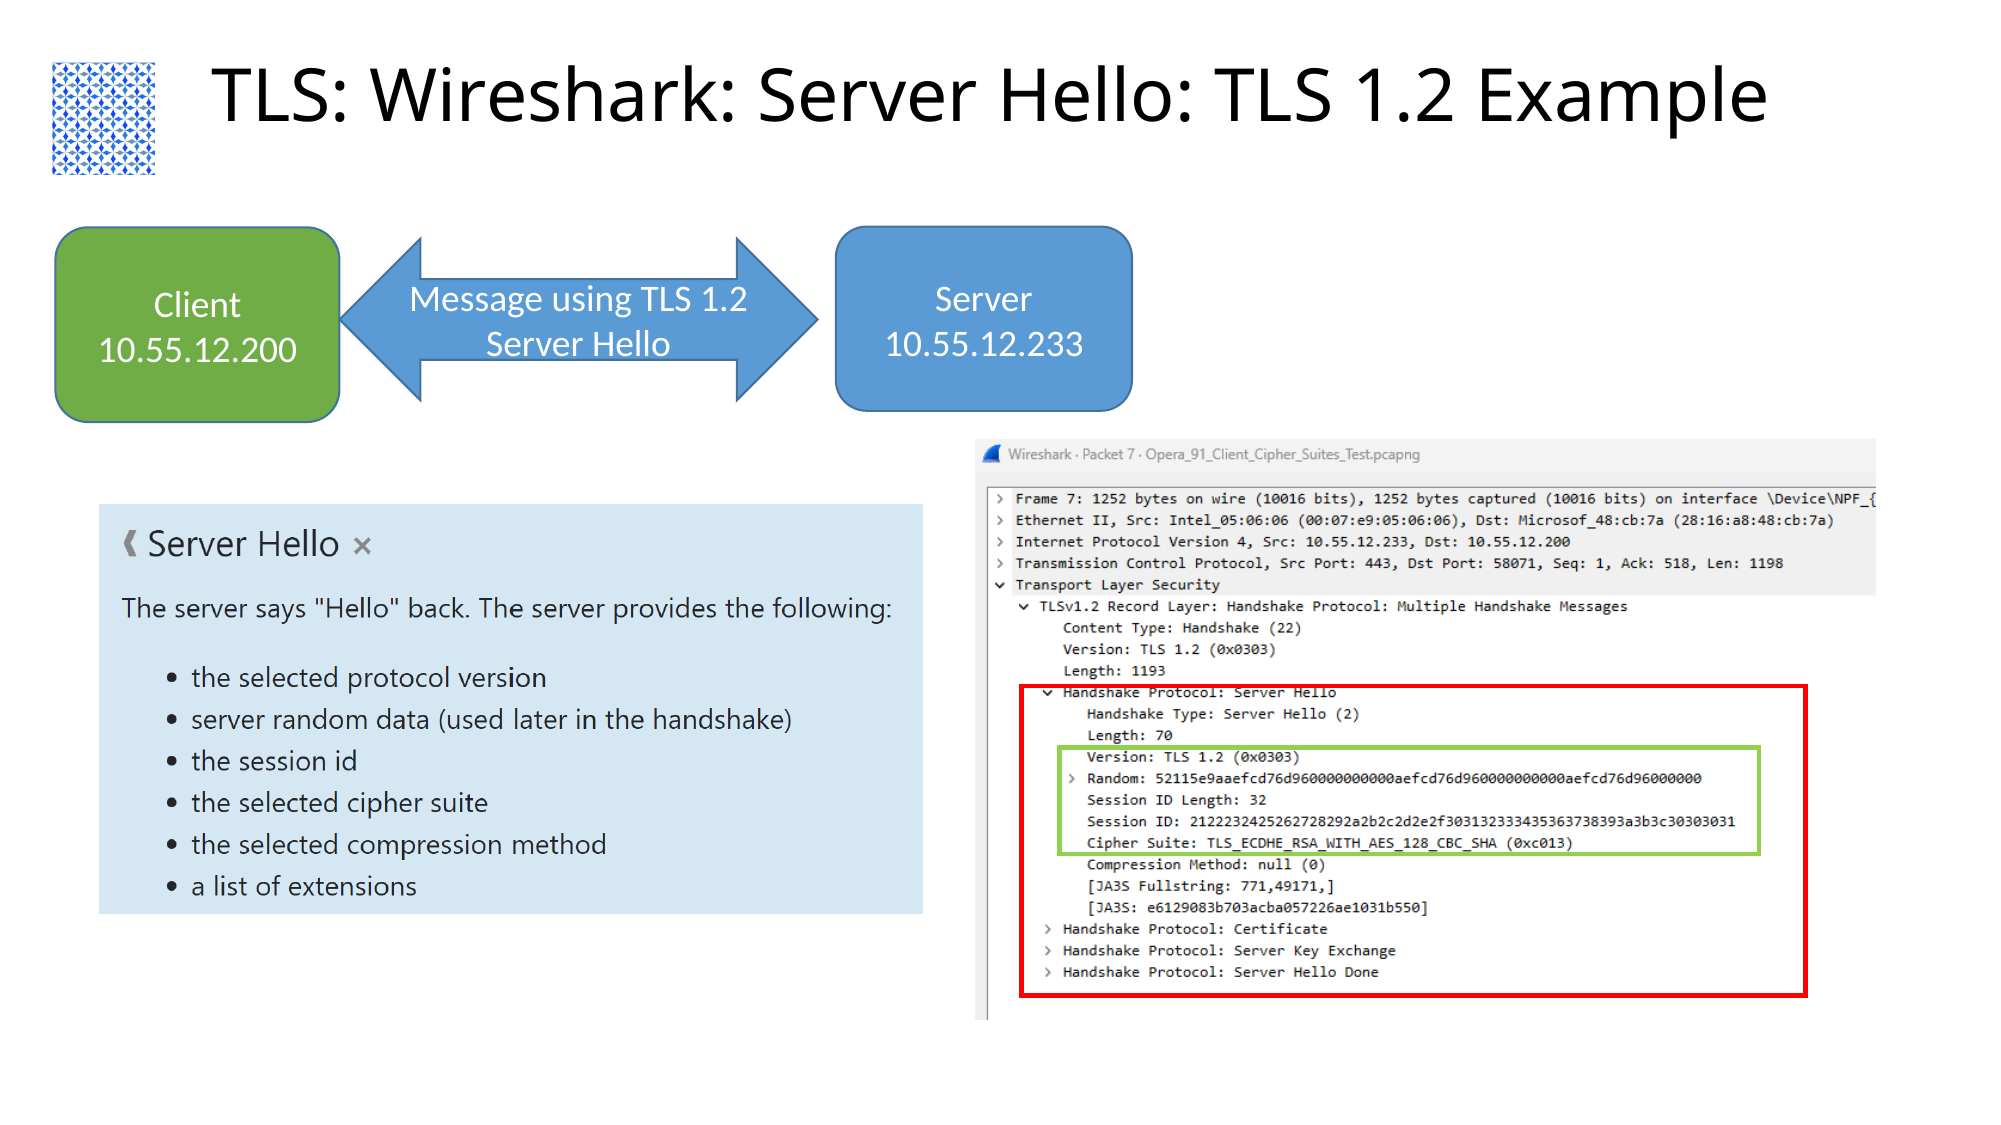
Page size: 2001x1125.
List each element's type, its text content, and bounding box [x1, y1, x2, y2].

text_box Message using TLS 1.2 Server Hello [338, 236, 820, 403]
picture [975, 439, 1876, 1020]
title TLS: Wireshark: Server Hello: TLS 1.2 Example [196, 16, 1863, 180]
text_box Client 10.55.12.200 [54, 226, 341, 424]
picture [99, 504, 923, 914]
text_box Server 10.55.12.233 [834, 225, 1134, 412]
picture [52, 62, 155, 176]
